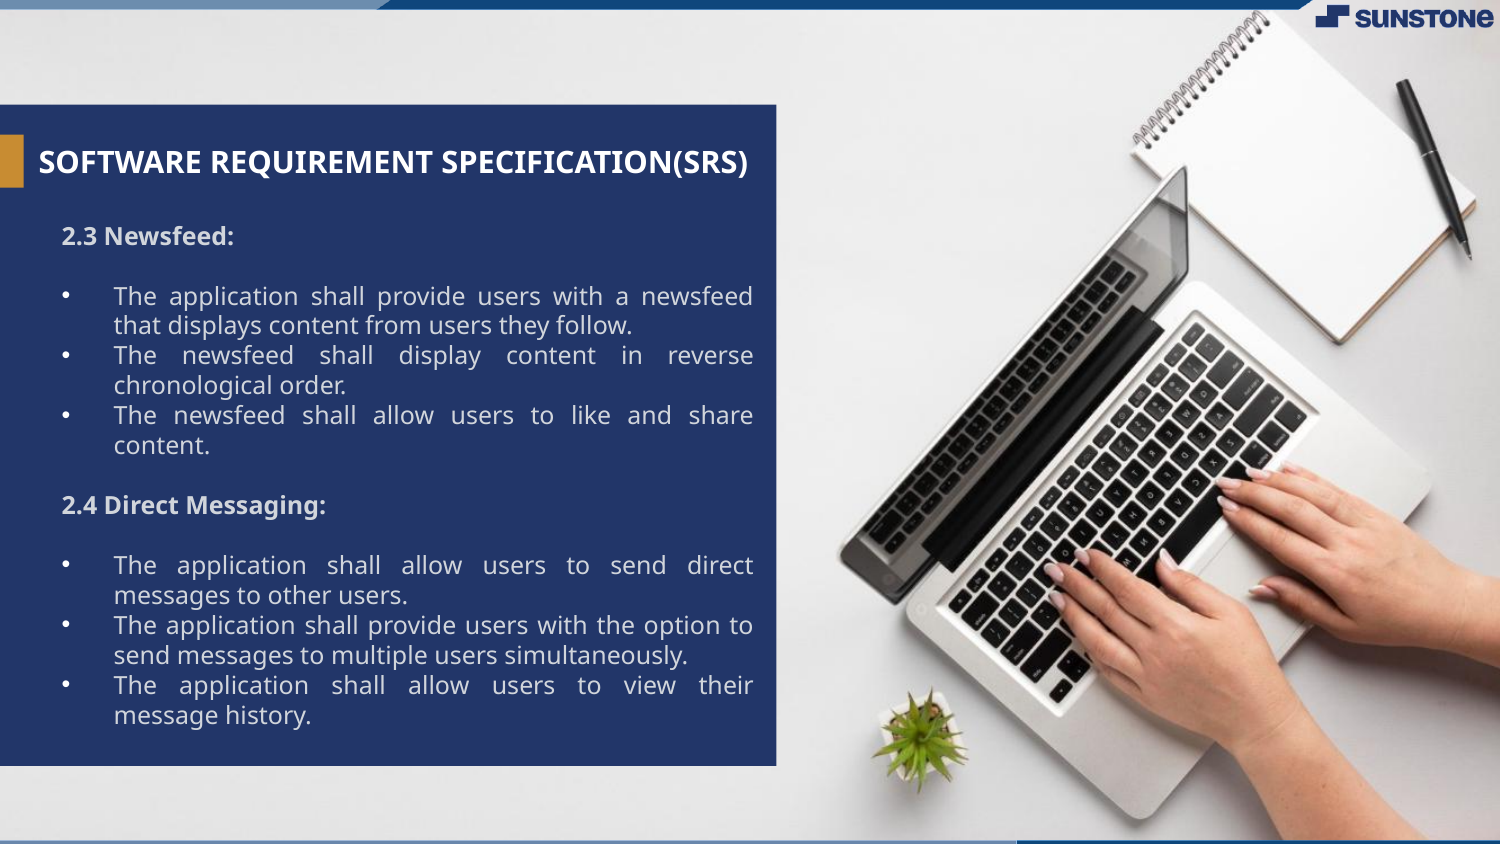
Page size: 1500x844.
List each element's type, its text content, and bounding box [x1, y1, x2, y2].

title SOFTWARE REQUIREMENT SPECIFICATION(SRS) [23, 132, 770, 190]
picture [0, 0, 1500, 844]
list 2.3 Newsfeed: The application shall provide users with a newsfeed that displays content from users they follow. The newsfeed shall display content in reverse chronological order. The newsfeed shall allow users to like and share content. 2.4 Direct Messaging: The application shall allow users to send direct messages to other users. The application shall provide users with the option to send messages to multiple users simultaneously. The application shall allow users to view their message history. [23, 212, 770, 750]
